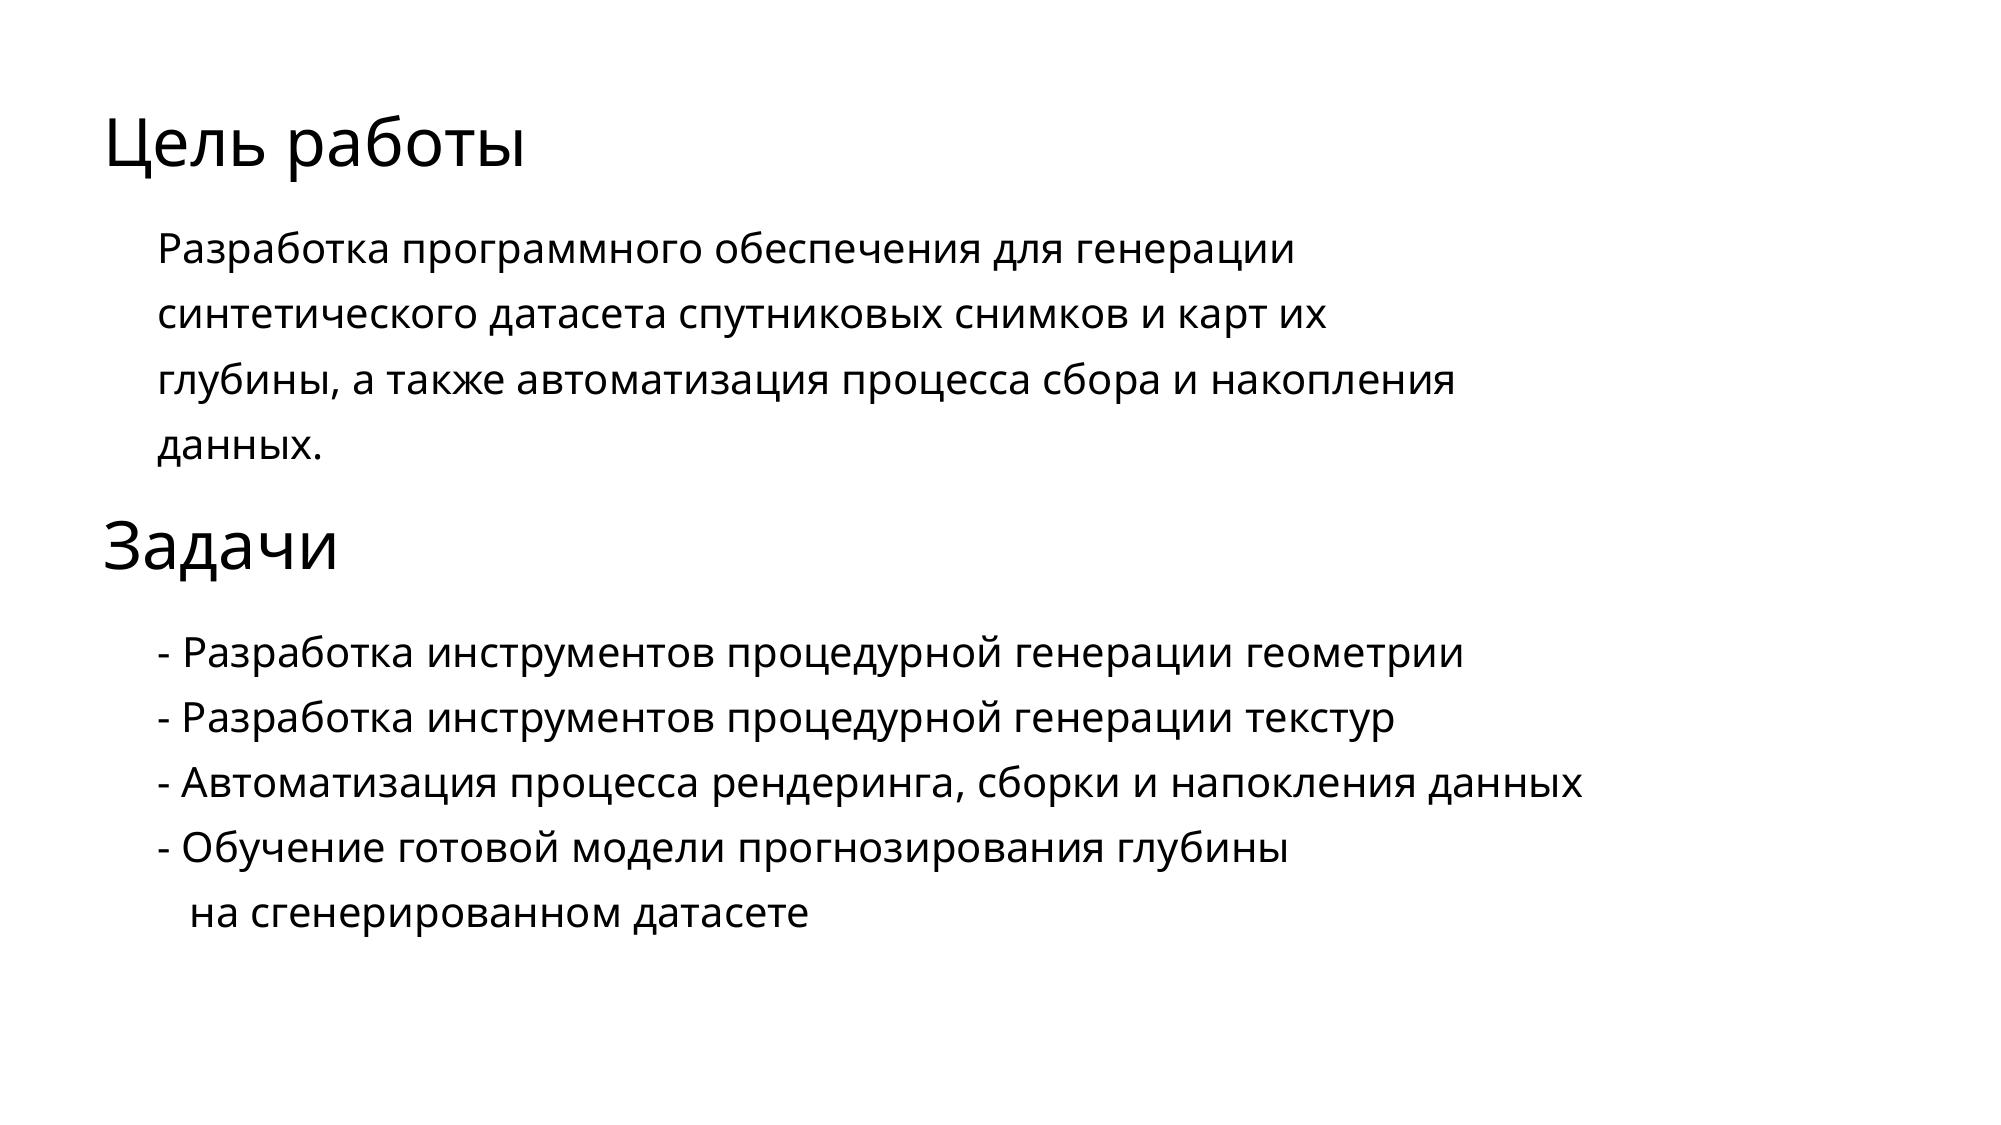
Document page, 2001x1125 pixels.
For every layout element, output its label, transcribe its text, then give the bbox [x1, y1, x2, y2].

title Цель работы [88, 85, 594, 188]
text_box Задачи [88, 488, 594, 591]
text_box - Разработка инструментов процедурной генерации геометрии - Разработка инструментов процедурной генерации текстур - Автоматизация процесса рендеринга, сборки и напокления данных - Обучение готовой модели прогнозирования глубины на сгенерированном датасете [142, 602, 1845, 958]
text_box Разработка программного обеспечения для генерации синтетического датасета спутниковых снимков и карт их глубины, а также автоматизация процесса сбора и накопления данных. [142, 199, 1497, 476]
